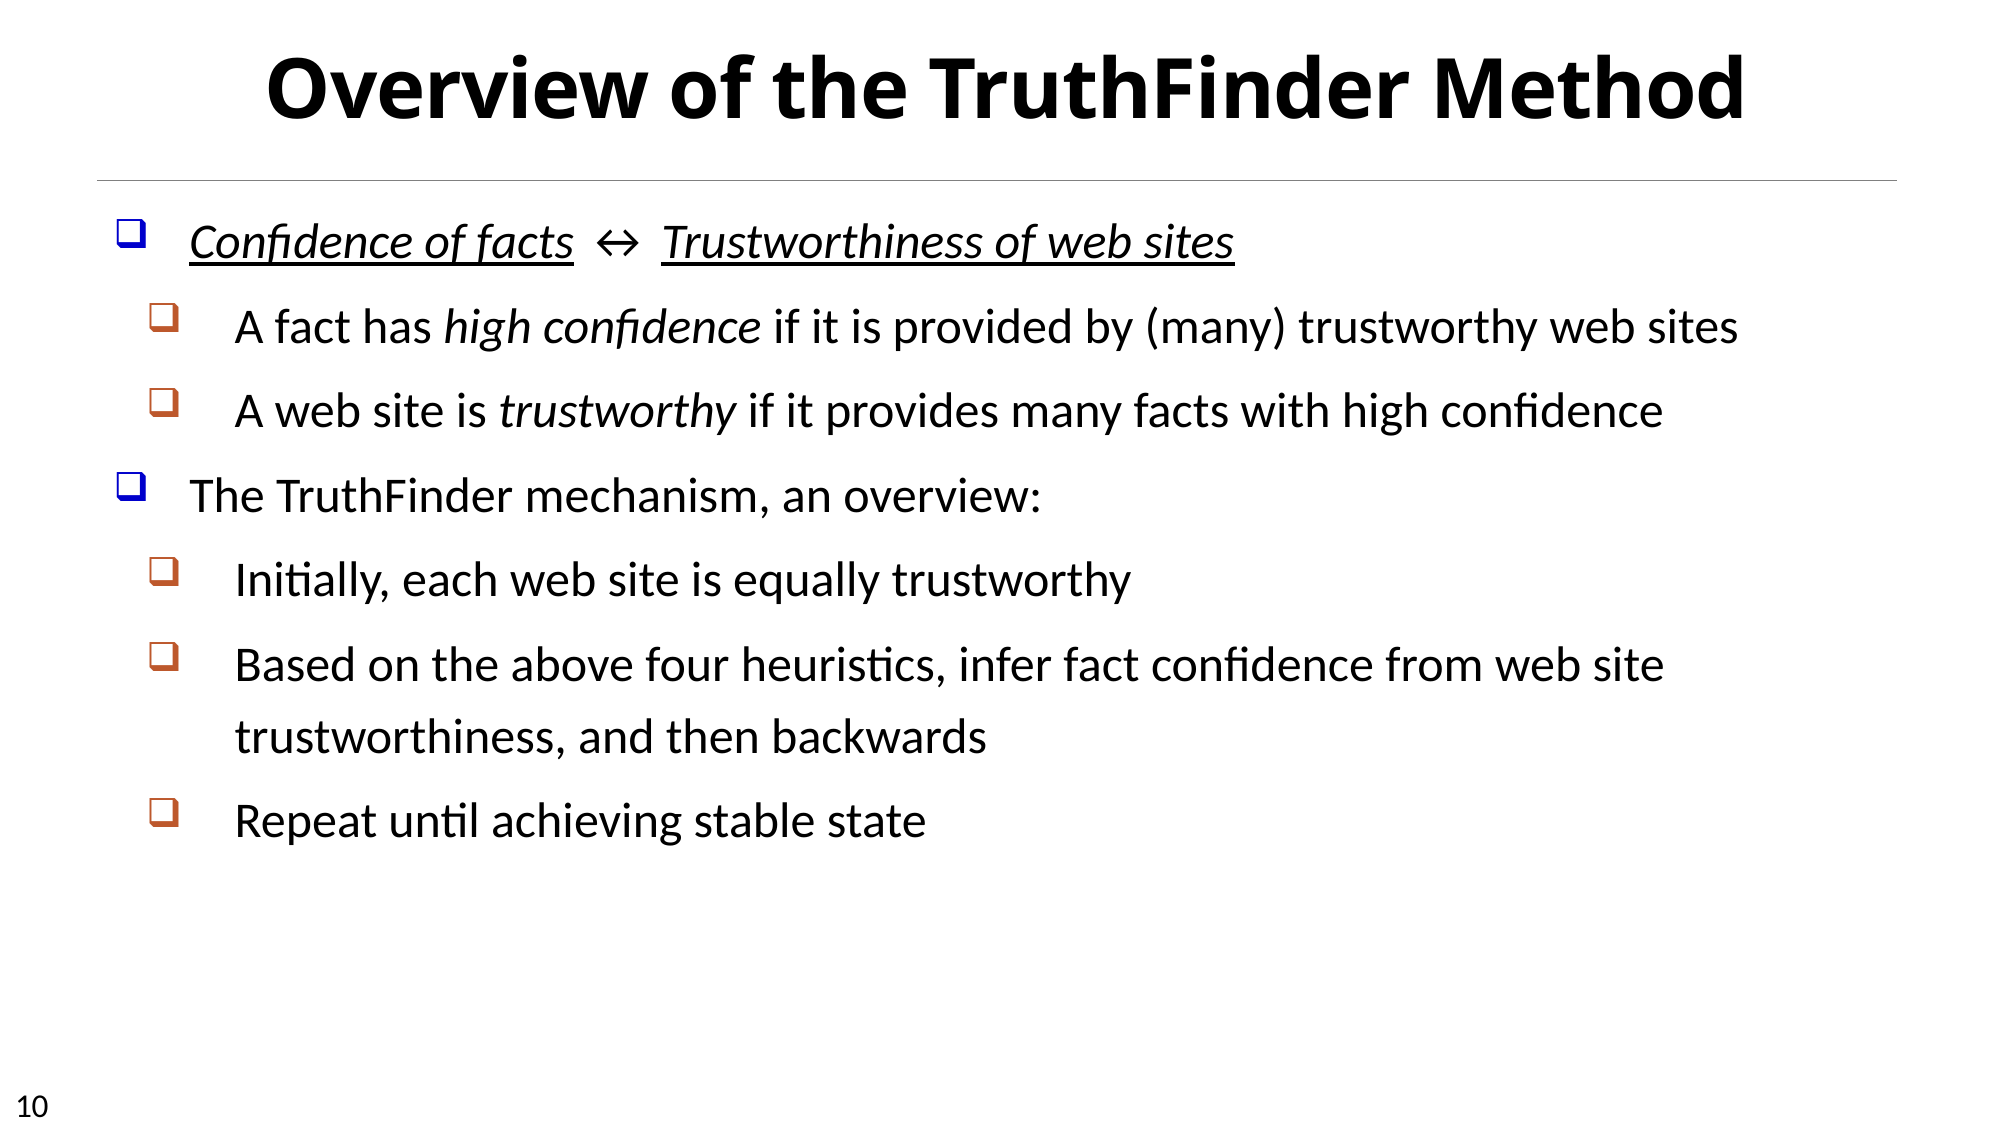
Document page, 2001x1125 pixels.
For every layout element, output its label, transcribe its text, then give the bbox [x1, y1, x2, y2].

title Overview of the TruthFinder Method [0, 22, 2000, 144]
list Confidence of facts ↔ Trustworthiness of web sites A fact has high confidence if it is provided by (many) trustworthy web sites A web site is trustworthy if it provides many facts with high confidence The TruthFinder mechanism, an overview: Initially, each web site is equally trustworthy Based on the above four heuristics, infer fact confidence from web site trustworthiness, and then backwards Repeat until achieving stable state [98, 189, 1922, 1114]
